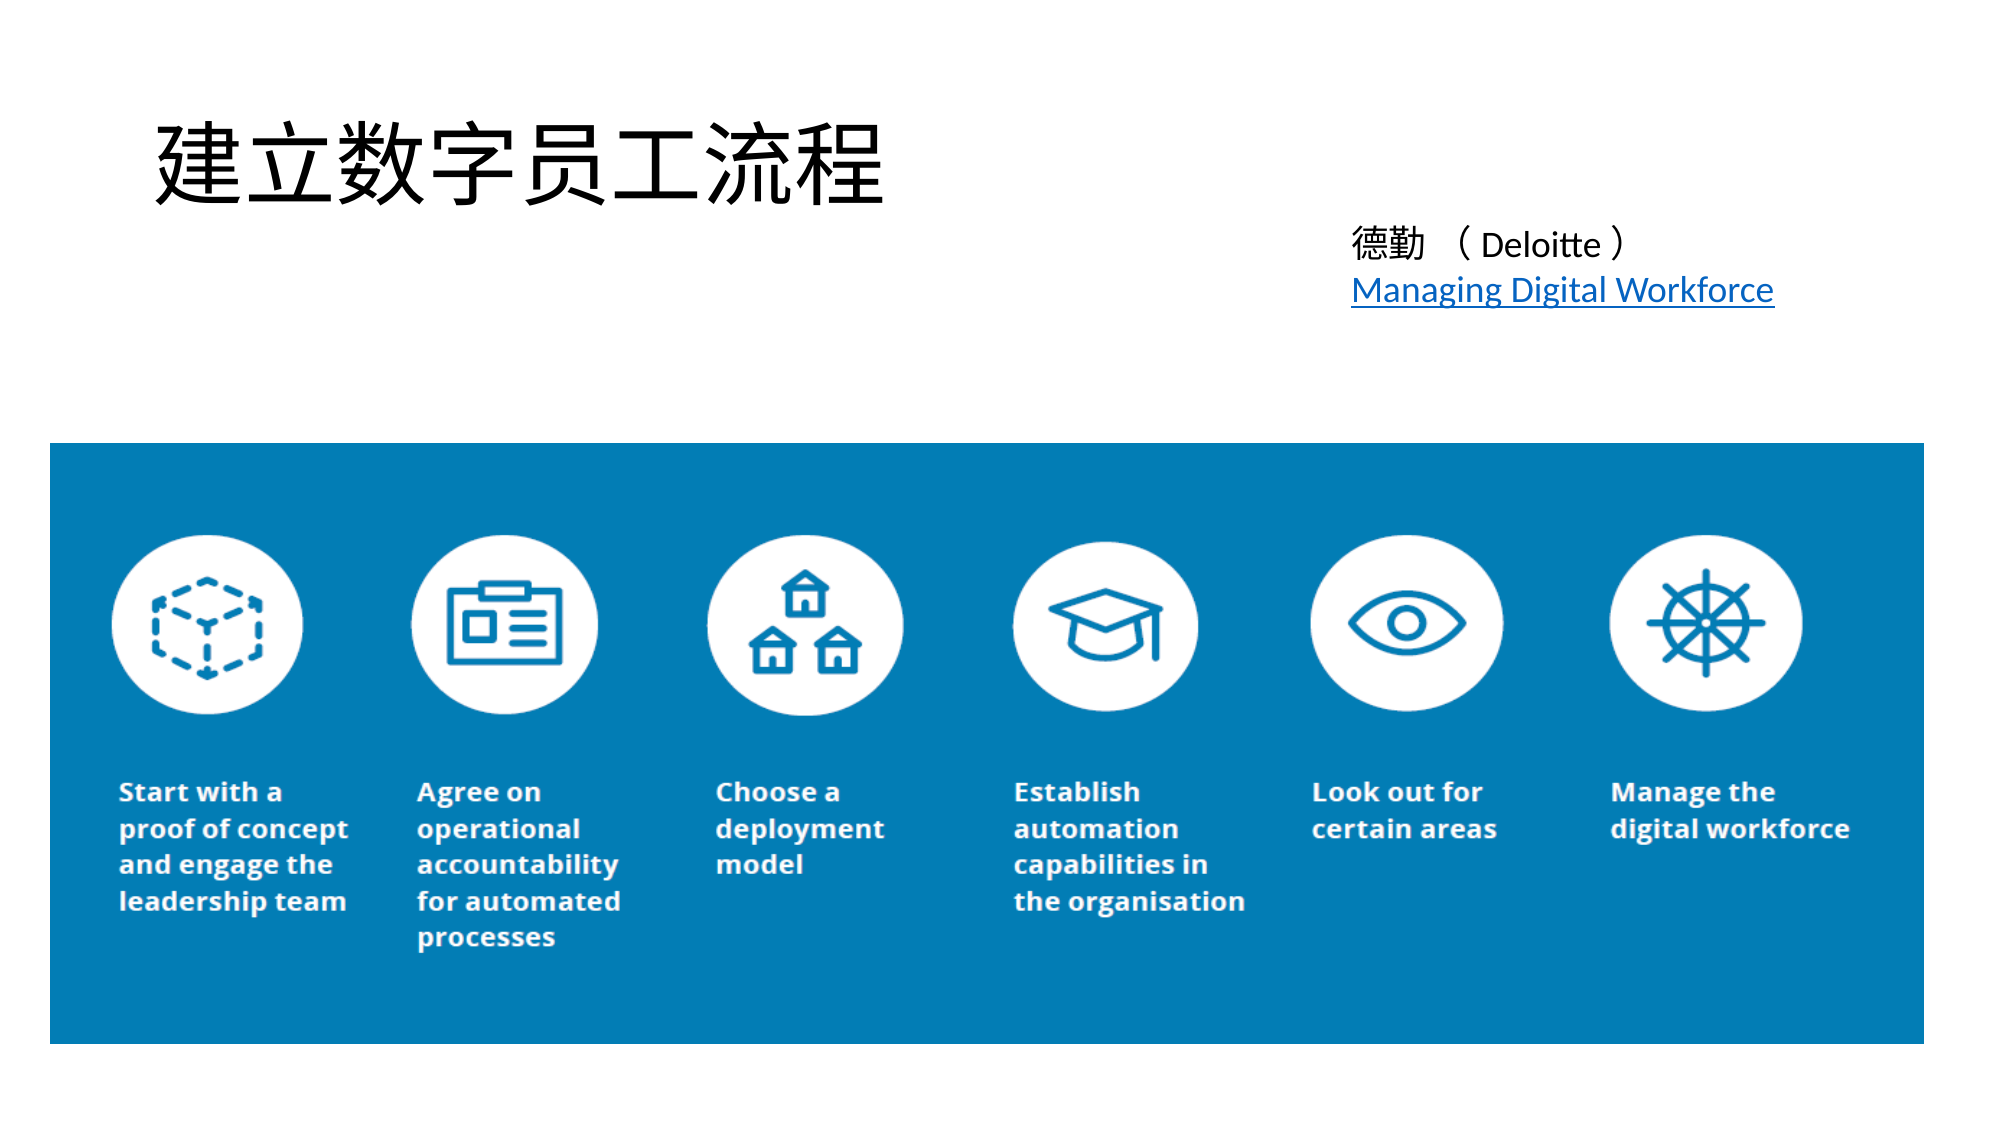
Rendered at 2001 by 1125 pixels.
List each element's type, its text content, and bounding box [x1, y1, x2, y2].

picture [1015, 824, 1029, 838]
picture [155, 854, 170, 873]
picture [557, 824, 570, 838]
picture [1151, 897, 1156, 910]
picture [1655, 787, 1687, 801]
picture [1162, 860, 1175, 873]
picture [418, 824, 433, 838]
picture [1472, 787, 1483, 801]
picture [411, 536, 598, 714]
picture [1484, 824, 1496, 838]
picture [1015, 860, 1027, 873]
picture [1069, 897, 1084, 910]
picture [1125, 854, 1160, 873]
picture [438, 787, 466, 808]
picture [467, 787, 499, 801]
picture [1835, 824, 1850, 838]
picture [450, 860, 462, 873]
picture [231, 860, 245, 873]
picture [448, 897, 458, 910]
picture [264, 860, 279, 873]
picture [180, 860, 212, 873]
picture [1087, 897, 1114, 917]
picture [1204, 897, 1227, 910]
picture [1045, 897, 1060, 910]
picture [1327, 824, 1342, 838]
picture [797, 854, 802, 873]
picture [531, 860, 545, 873]
picture [454, 824, 468, 838]
picture [1396, 824, 1411, 838]
picture [467, 932, 479, 946]
picture [769, 819, 792, 838]
picture [1730, 785, 1740, 801]
picture [762, 854, 776, 873]
picture [1639, 787, 1652, 801]
picture [1015, 894, 1025, 910]
picture [304, 897, 319, 910]
picture [1012, 542, 1198, 711]
picture [1191, 894, 1201, 910]
picture [418, 860, 432, 873]
picture [270, 824, 300, 838]
picture [268, 787, 282, 801]
picture [436, 932, 447, 946]
picture [1675, 824, 1689, 838]
picture [185, 819, 196, 838]
picture [230, 782, 257, 801]
picture [1115, 897, 1129, 910]
picture [1421, 824, 1435, 838]
picture [1050, 822, 1061, 838]
picture [1809, 824, 1820, 838]
picture [1063, 824, 1104, 838]
picture [1749, 819, 1790, 838]
picture [1311, 536, 1504, 711]
picture [498, 932, 510, 946]
picture [1192, 860, 1207, 873]
picture [135, 785, 162, 801]
picture [1059, 787, 1072, 801]
picture [120, 891, 143, 910]
picture [1630, 819, 1635, 838]
picture [812, 824, 836, 838]
picture [275, 894, 286, 910]
picture [718, 860, 740, 873]
picture [1706, 787, 1721, 801]
picture [1108, 824, 1121, 838]
picture [502, 894, 512, 910]
picture [430, 897, 445, 910]
picture [1100, 854, 1105, 873]
picture [717, 783, 732, 801]
picture [500, 860, 515, 873]
picture [1031, 785, 1056, 801]
picture [549, 854, 563, 873]
picture [874, 822, 885, 838]
picture [464, 860, 479, 873]
picture [1230, 897, 1244, 910]
picture [483, 824, 497, 838]
picture [575, 854, 580, 873]
picture [1693, 819, 1698, 838]
picture [1451, 824, 1466, 838]
picture [1761, 787, 1775, 801]
picture [1610, 536, 1802, 711]
picture [248, 860, 263, 880]
picture [112, 536, 303, 714]
picture [482, 932, 495, 946]
text_box 德勤 （Deloitte） Managing Digital Workforce [1336, 213, 1790, 318]
title 建立数字员工流程 [137, 59, 1863, 278]
picture [449, 932, 463, 946]
picture [1030, 860, 1043, 873]
picture [197, 782, 227, 801]
picture [484, 897, 498, 910]
picture [120, 860, 134, 873]
picture [145, 897, 159, 910]
picture [323, 897, 345, 910]
picture [1389, 787, 1421, 801]
picture [437, 824, 450, 844]
picture [1330, 787, 1362, 801]
picture [1138, 819, 1160, 838]
picture [544, 932, 555, 946]
picture [163, 891, 176, 910]
picture [1159, 897, 1188, 910]
picture [1134, 897, 1147, 910]
picture [301, 854, 315, 873]
picture [180, 897, 222, 910]
picture [512, 932, 541, 946]
picture [419, 932, 433, 952]
picture [252, 897, 267, 917]
picture [243, 897, 248, 910]
picture [825, 787, 840, 801]
picture [1707, 824, 1730, 838]
picture [1111, 782, 1140, 801]
picture [1662, 822, 1673, 838]
picture [214, 860, 230, 880]
picture [735, 782, 785, 801]
picture [1184, 854, 1189, 873]
picture [744, 860, 759, 873]
picture [856, 824, 871, 838]
picture [337, 822, 348, 838]
picture [321, 824, 335, 844]
picture [1443, 782, 1454, 801]
picture [588, 897, 602, 910]
picture [435, 860, 448, 873]
picture [574, 819, 579, 838]
picture [303, 824, 318, 838]
picture [1389, 819, 1394, 838]
picture [225, 891, 240, 910]
picture [1313, 824, 1325, 838]
picture [1467, 824, 1481, 838]
picture [483, 860, 497, 873]
picture [220, 819, 231, 838]
picture [1032, 824, 1047, 838]
picture [513, 897, 528, 910]
picture [531, 897, 556, 910]
picture [1109, 854, 1114, 873]
picture [466, 897, 480, 910]
picture [287, 857, 297, 873]
picture [788, 787, 800, 801]
picture [238, 824, 250, 838]
picture [575, 894, 586, 910]
picture [521, 824, 536, 838]
picture [1439, 824, 1449, 838]
picture [1016, 783, 1027, 801]
picture [418, 783, 436, 801]
picture [120, 783, 133, 801]
picture [1346, 822, 1384, 838]
picture [583, 854, 618, 880]
picture [1731, 824, 1746, 838]
picture [138, 860, 152, 873]
picture [288, 897, 302, 910]
picture [566, 854, 572, 873]
picture [1118, 854, 1122, 873]
picture [1082, 854, 1097, 873]
picture [707, 536, 903, 715]
picture [1314, 783, 1326, 801]
picture [1124, 822, 1135, 838]
picture [716, 819, 749, 838]
picture [539, 824, 554, 838]
picture [606, 891, 619, 910]
picture [120, 824, 149, 844]
picture [795, 824, 809, 844]
picture [252, 824, 267, 838]
picture [839, 824, 853, 838]
picture [1689, 787, 1705, 808]
picture [418, 891, 429, 910]
picture [1028, 891, 1042, 910]
picture [203, 824, 218, 838]
picture [165, 785, 189, 801]
picture [318, 860, 332, 873]
picture [151, 824, 183, 838]
picture [1611, 819, 1626, 838]
picture [526, 787, 540, 801]
picture [507, 787, 523, 801]
picture [519, 857, 529, 873]
picture [471, 824, 482, 838]
picture [559, 897, 573, 910]
picture [753, 824, 766, 844]
picture [1790, 824, 1805, 838]
picture [1821, 824, 1833, 838]
picture [1075, 782, 1098, 801]
picture [1047, 860, 1078, 880]
picture [1454, 787, 1469, 801]
picture [780, 860, 794, 873]
picture [499, 819, 518, 838]
picture [1613, 783, 1635, 801]
picture [1102, 782, 1107, 801]
picture [802, 787, 817, 801]
picture [1164, 824, 1178, 838]
picture [1637, 819, 1659, 844]
picture [1424, 785, 1434, 801]
picture [1743, 782, 1757, 801]
picture [1365, 782, 1379, 801]
